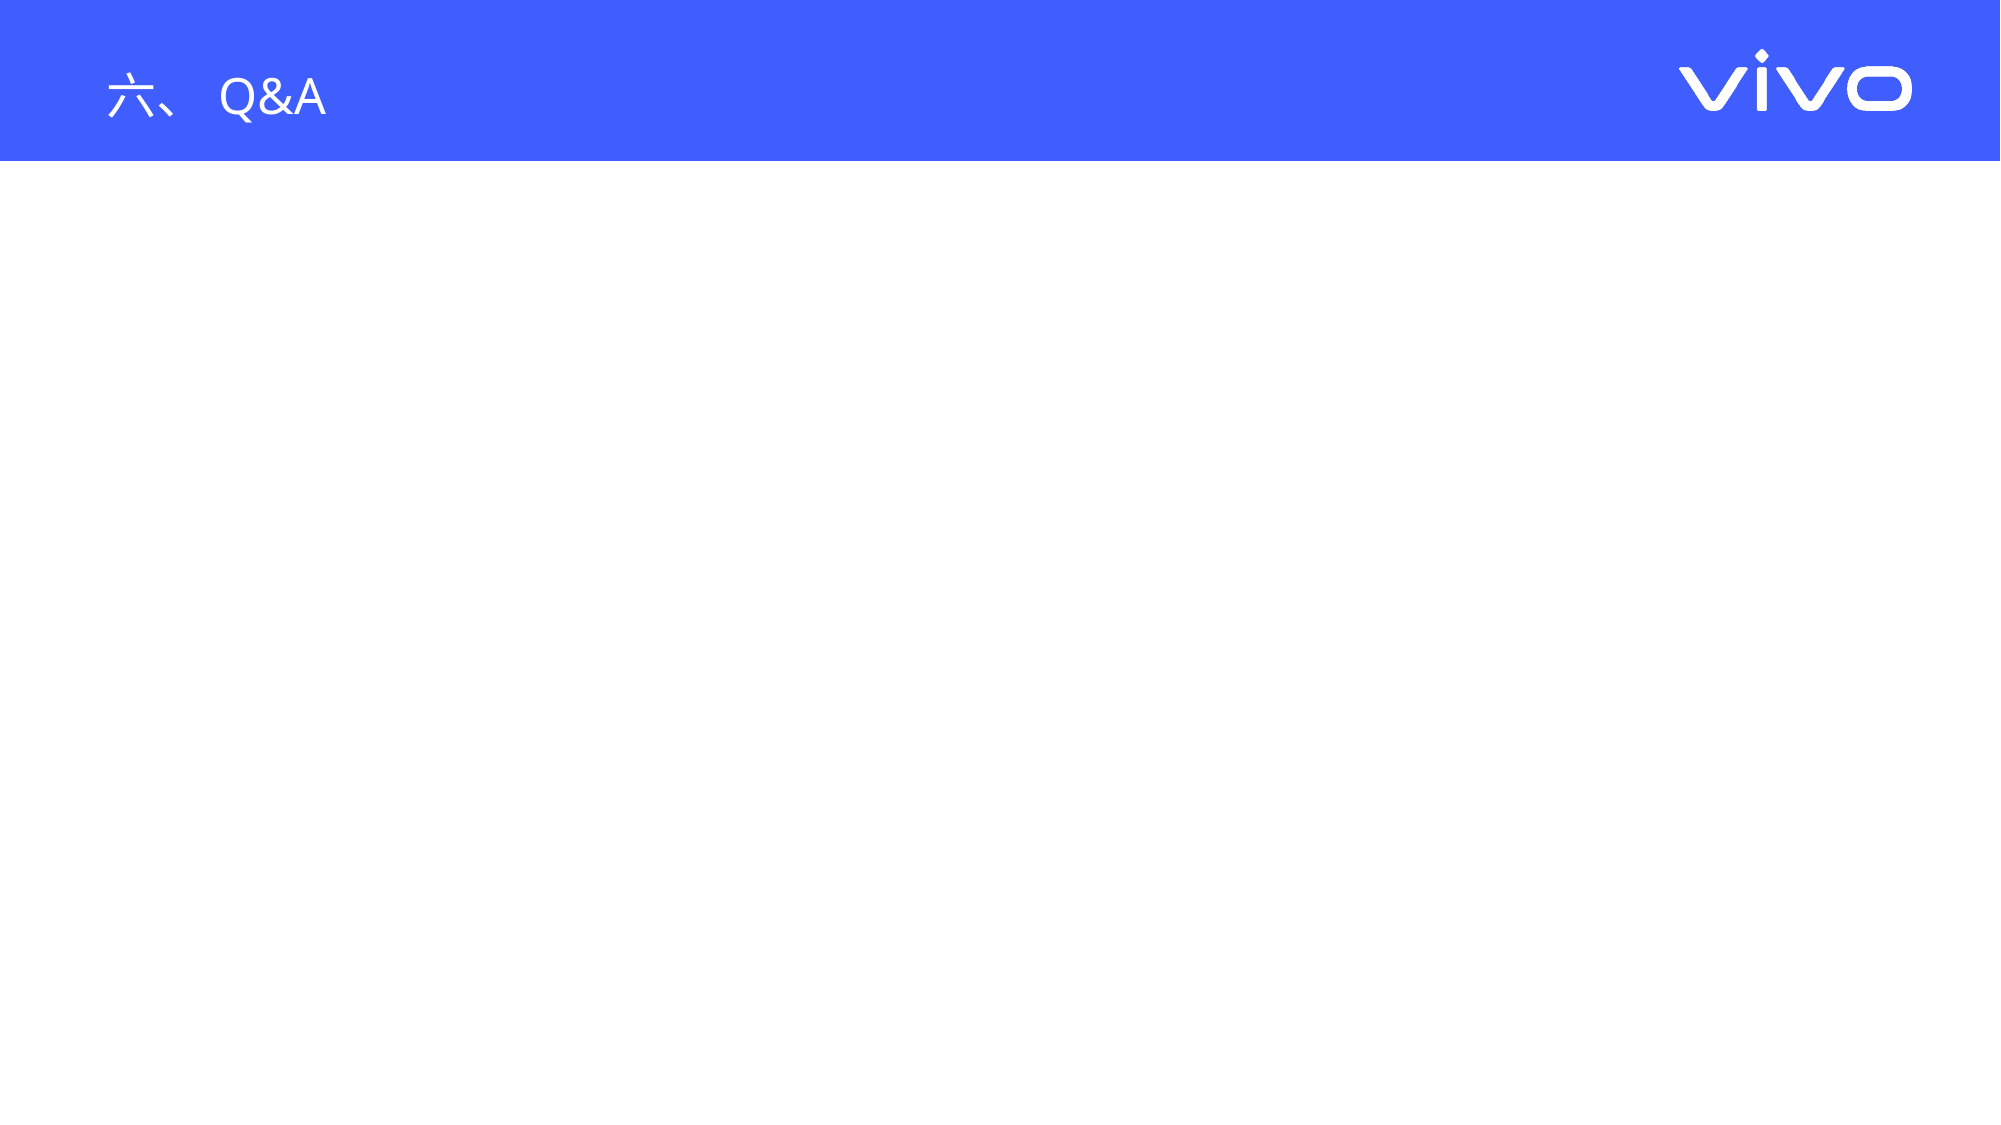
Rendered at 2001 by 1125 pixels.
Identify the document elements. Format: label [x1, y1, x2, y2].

picture [0, 0, 2000, 161]
